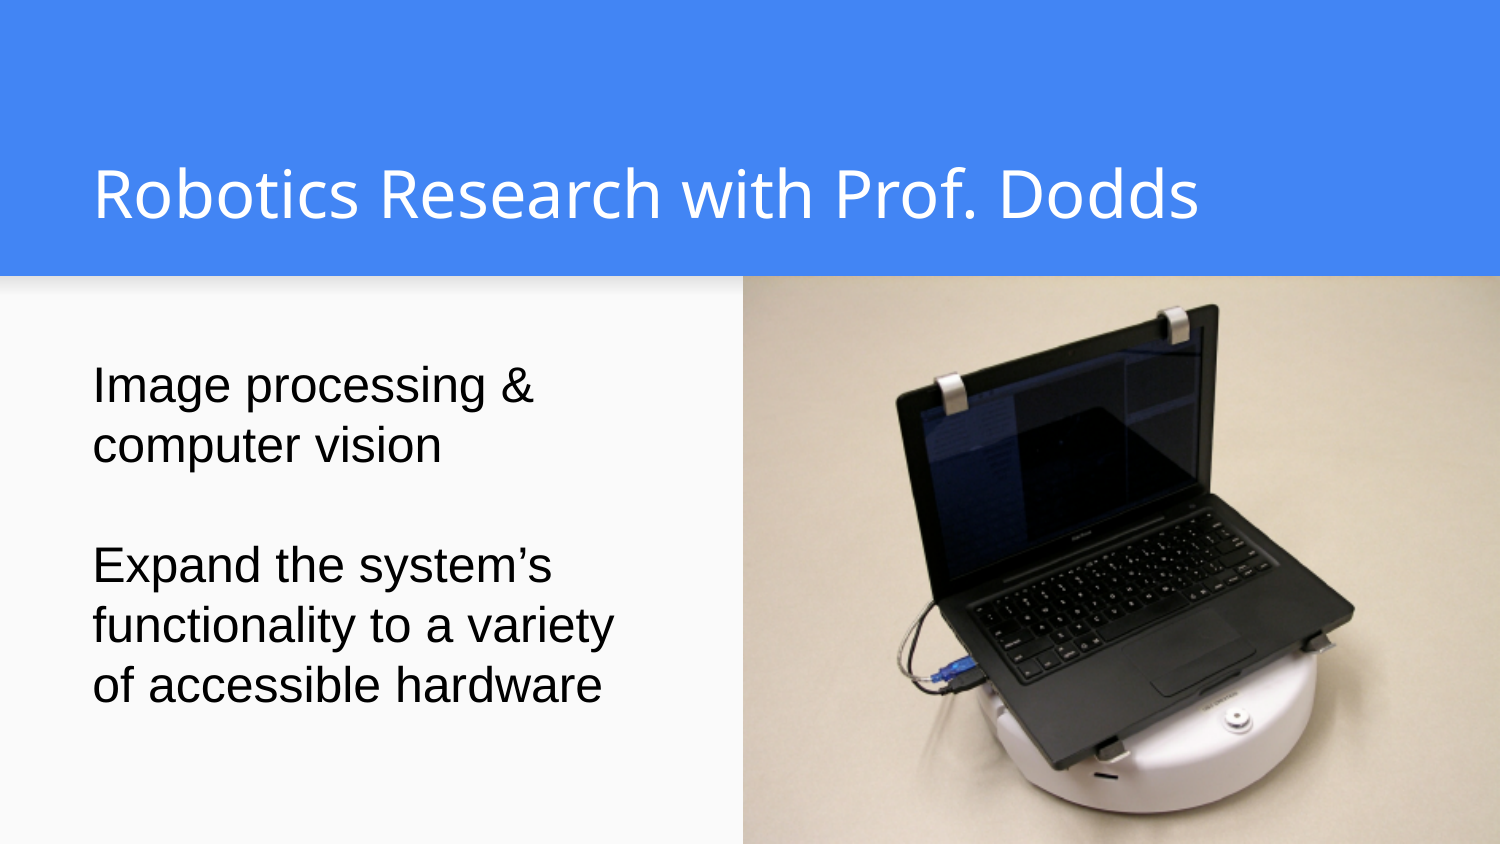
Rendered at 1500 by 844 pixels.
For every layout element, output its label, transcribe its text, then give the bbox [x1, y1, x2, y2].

picture [743, 276, 1500, 844]
list Image processing & computer vision Expand the system’s functionality to a variety of accessible hardware [77, 337, 681, 783]
title Robotics Research with Prof. Dodds [77, 121, 1427, 248]
